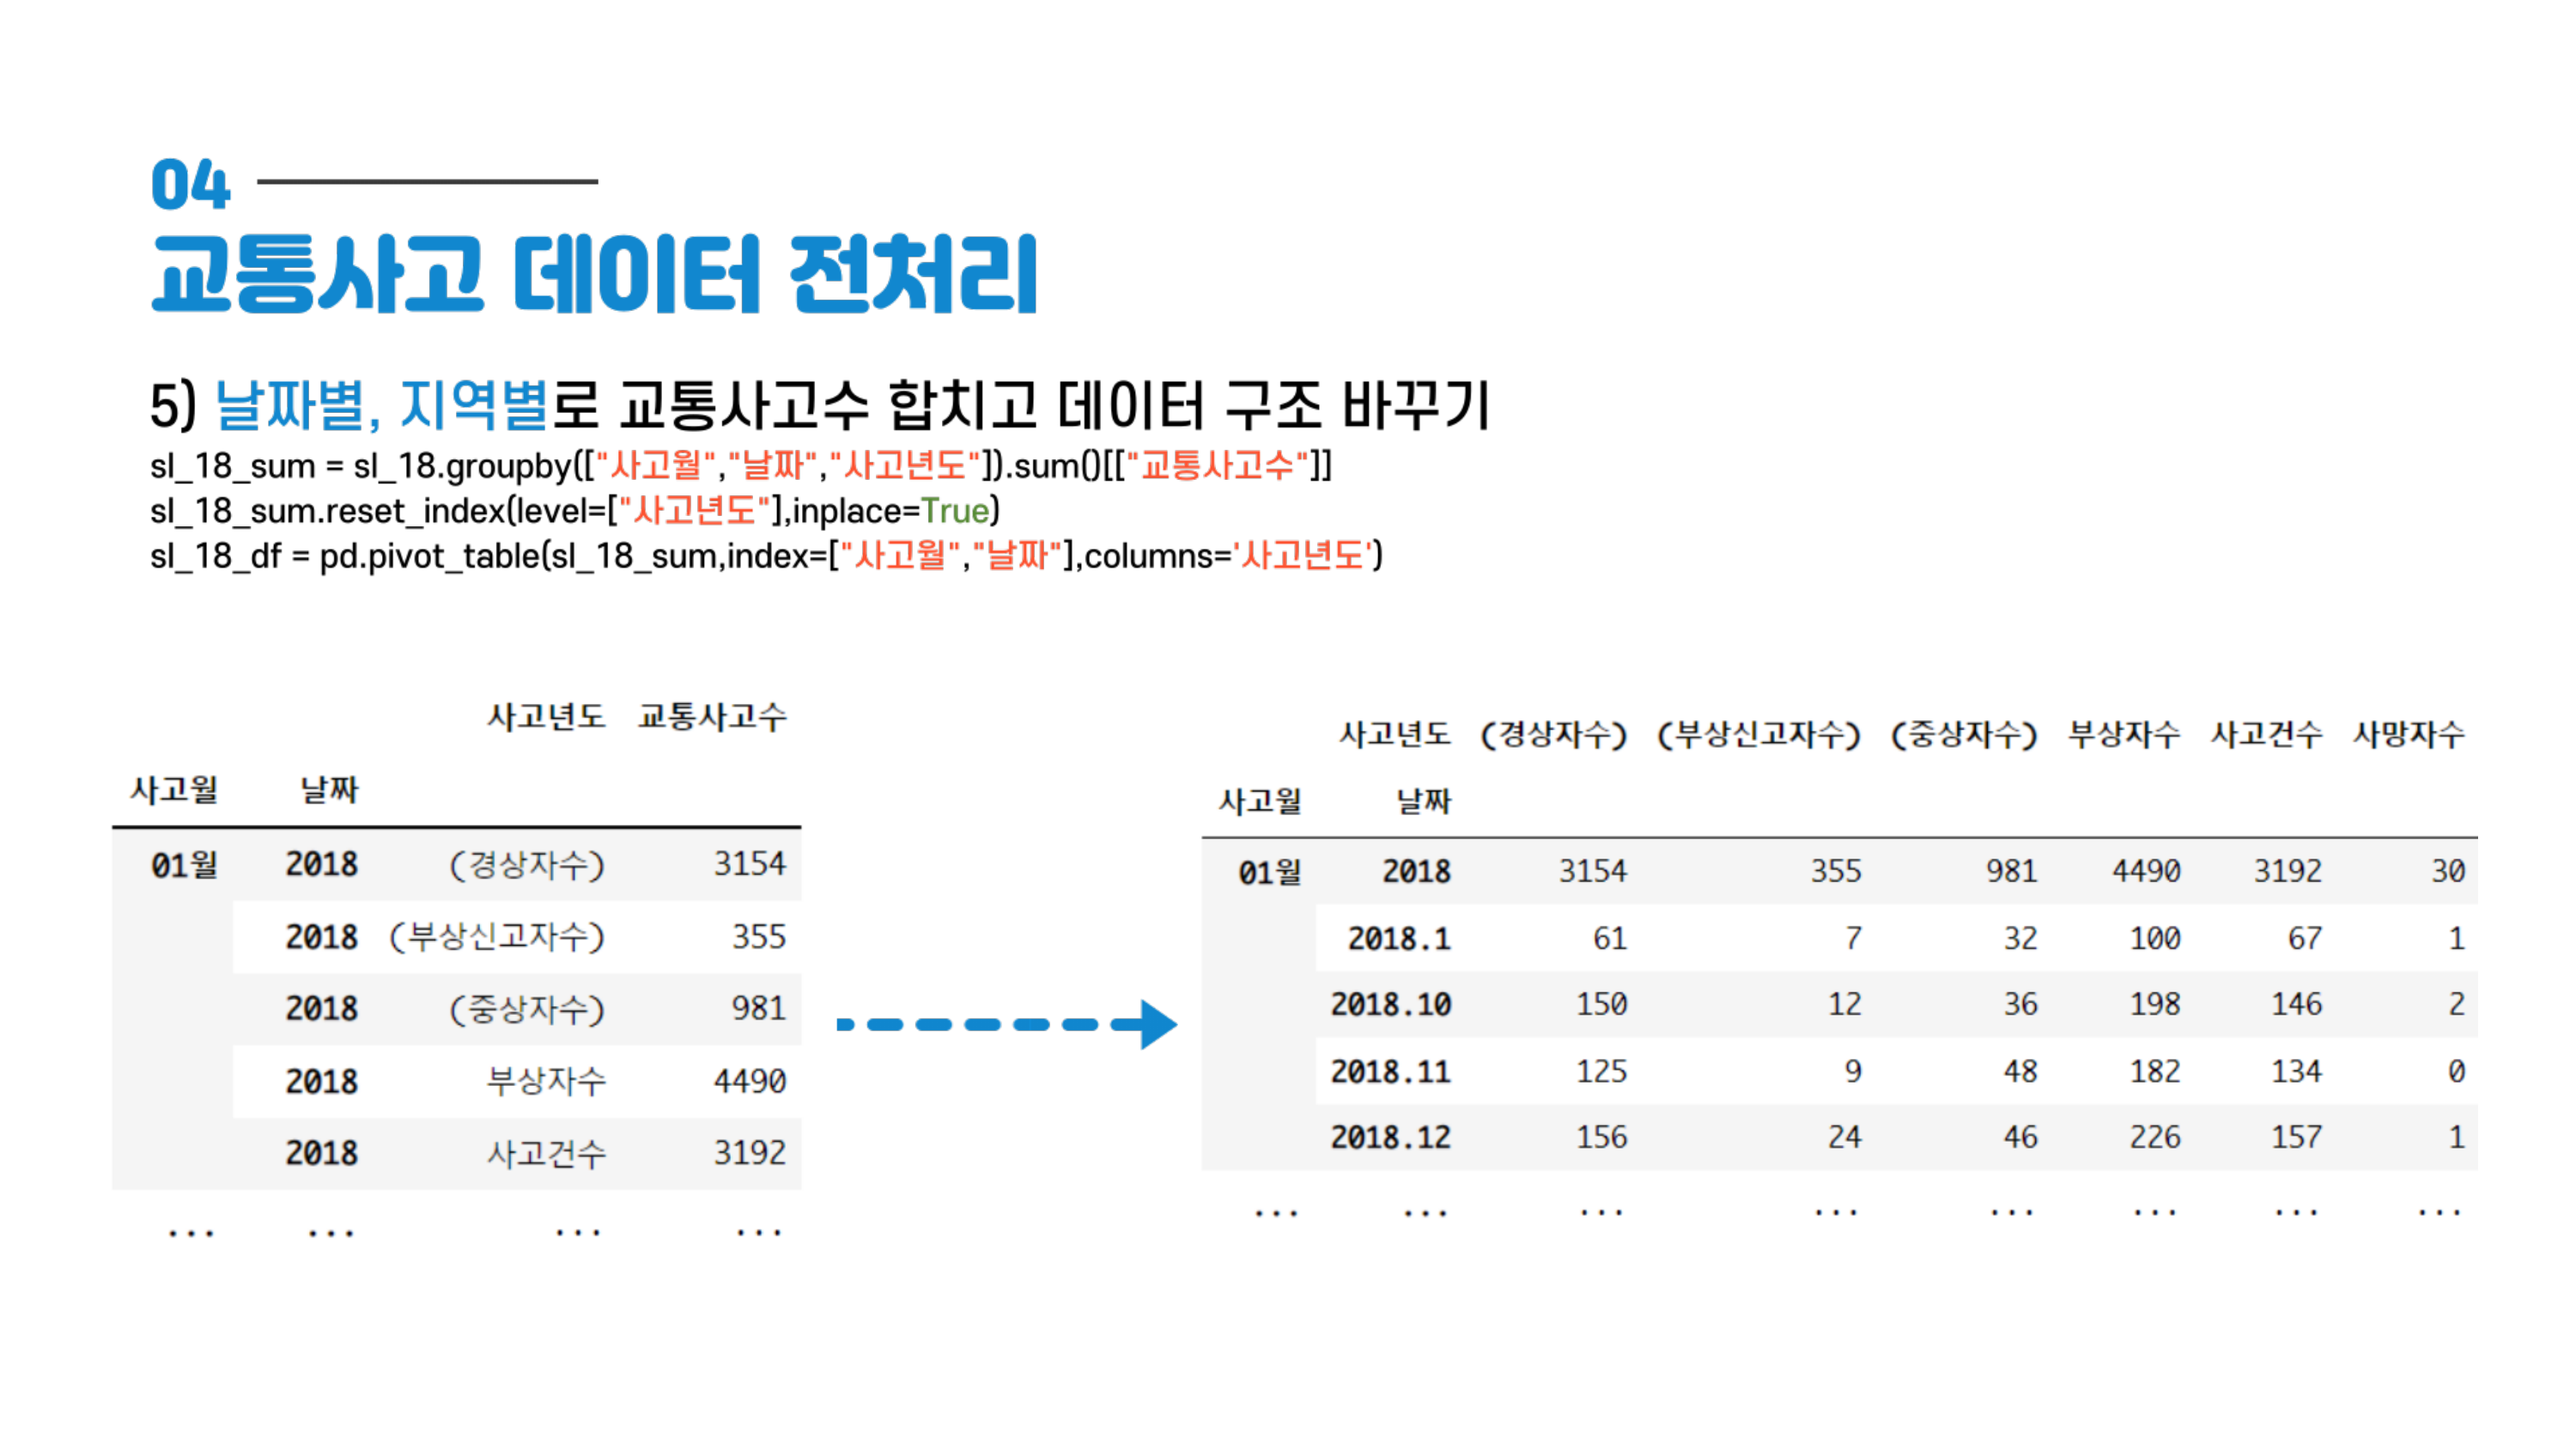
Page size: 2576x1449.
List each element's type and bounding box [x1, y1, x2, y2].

text_box [1188, 688, 2478, 1234]
text_box [836, 998, 1178, 1051]
text_box [255, 179, 598, 185]
text_box [97, 688, 807, 1243]
picture [137, 132, 1518, 592]
